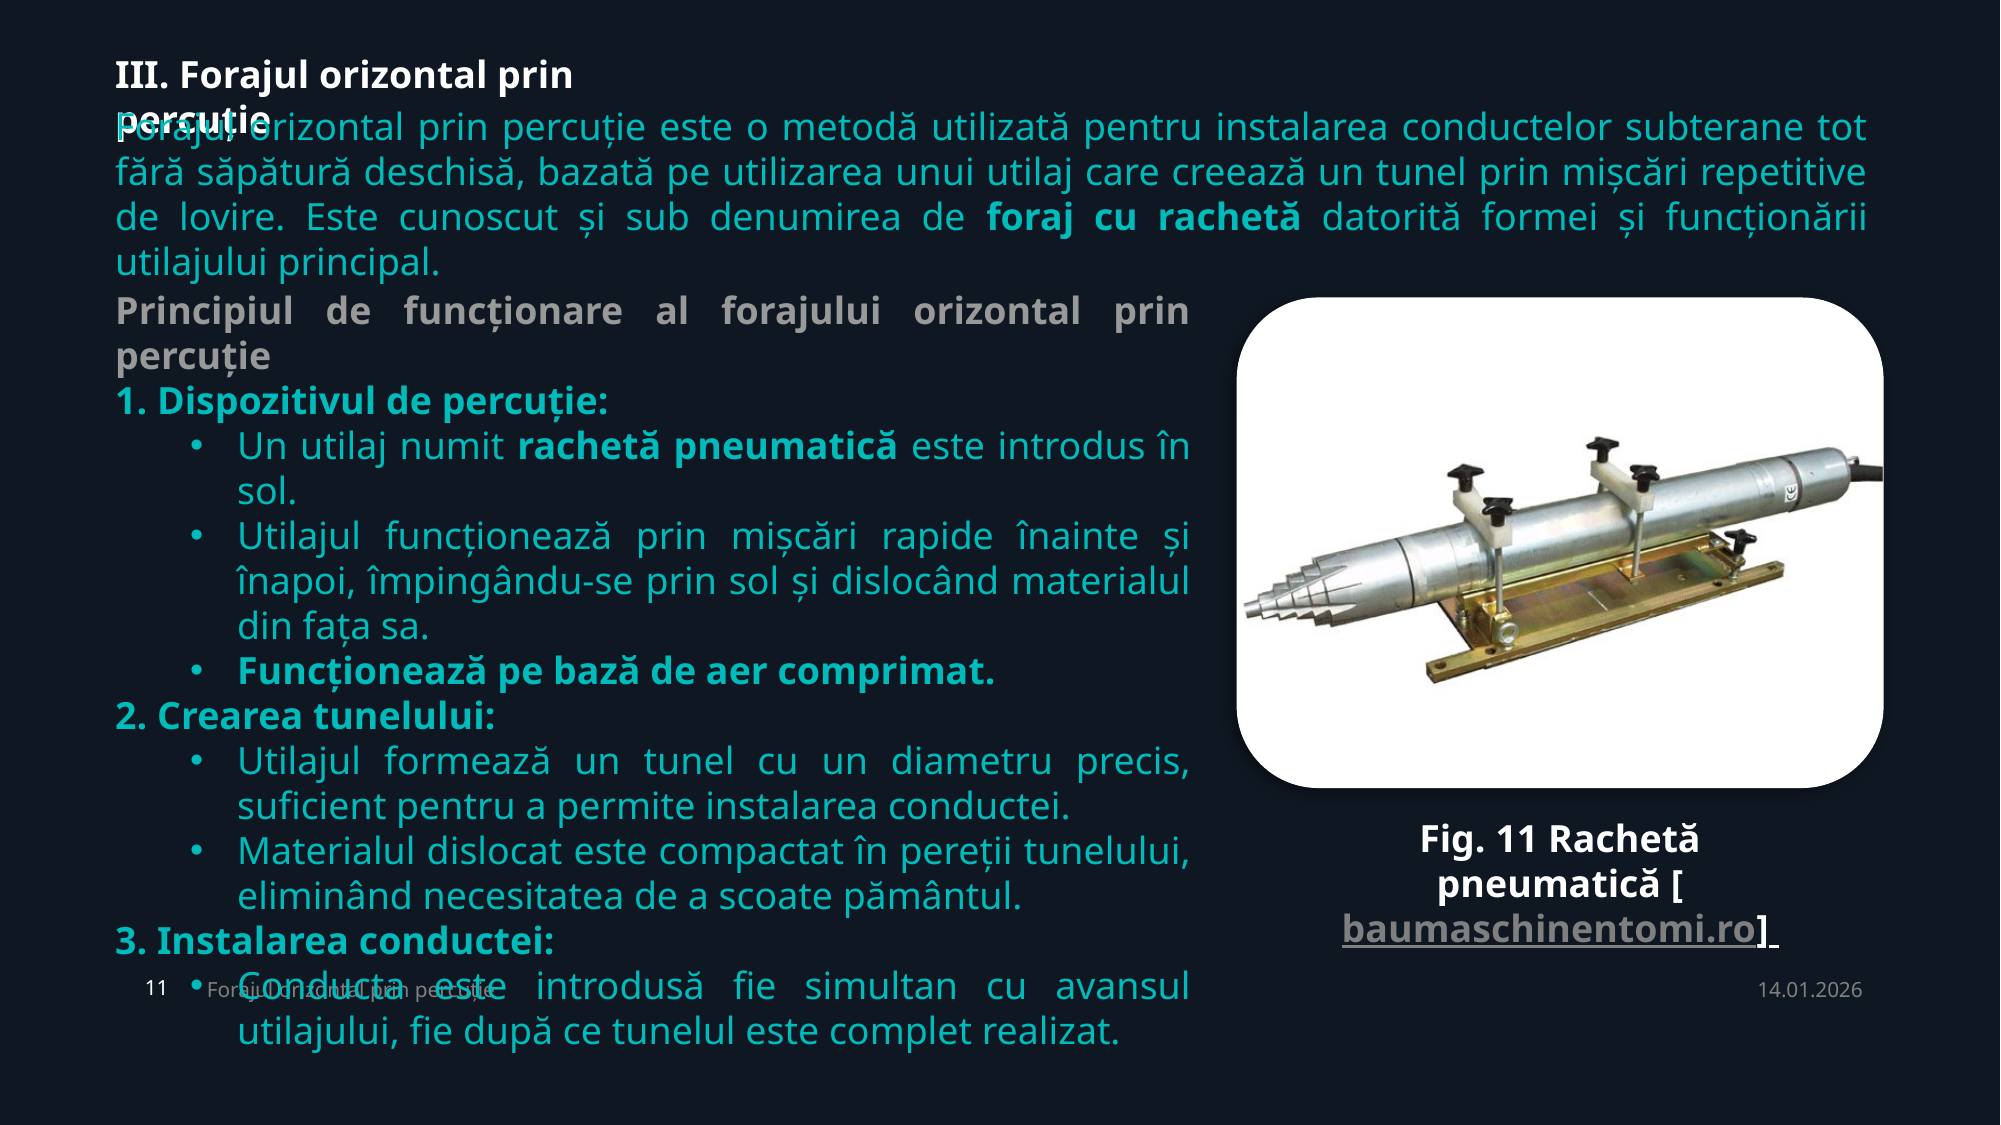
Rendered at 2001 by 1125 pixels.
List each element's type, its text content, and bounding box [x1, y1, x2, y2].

text_box Forajul orizontal prin percuție este o metodă utilizată pentru instalarea conductelor subterane tot fără săpătură deschisă, bazată pe utilizarea unui utilaj care creează un tunel prin mișcări repetitive de lovire. Este cunoscut și sub denumirea de foraj cu rachetă datorită formei și funcționării utilajului principal. [100, 95, 1884, 290]
text_box III. Forajul orizontal prin percuție [100, 43, 733, 95]
text_box Fig. 11 Rachetă pneumatică [baumaschinentomi.ro] [1315, 807, 1805, 964]
picture [1236, 297, 1884, 789]
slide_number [1643, 964, 1863, 1014]
text_box Principiul de funcționare al forajului orizontal prin percuție Dispozitivul de percuție: Un utilaj numit rachetă pneumatică este introdus în sol. Utilajul funcționează prin mișcări rapide înainte și înapoi, împingându-se prin sol și dislocând materialul din fața sa. Funcționează pe bază de aer comprimat. Crearea tunelului: Utilajul formează un tunel cu un diametru precis, suficient pentru a permite instalarea conductei. Materialul dislocat este compactat în pereții tunelului, eliminând necesitatea de a scoate pământul. Instalarea conductei: Conducta este introdusă fie simultan cu avansul utilajului, fie după ce tunelul este complet realizat. [100, 279, 1207, 1060]
